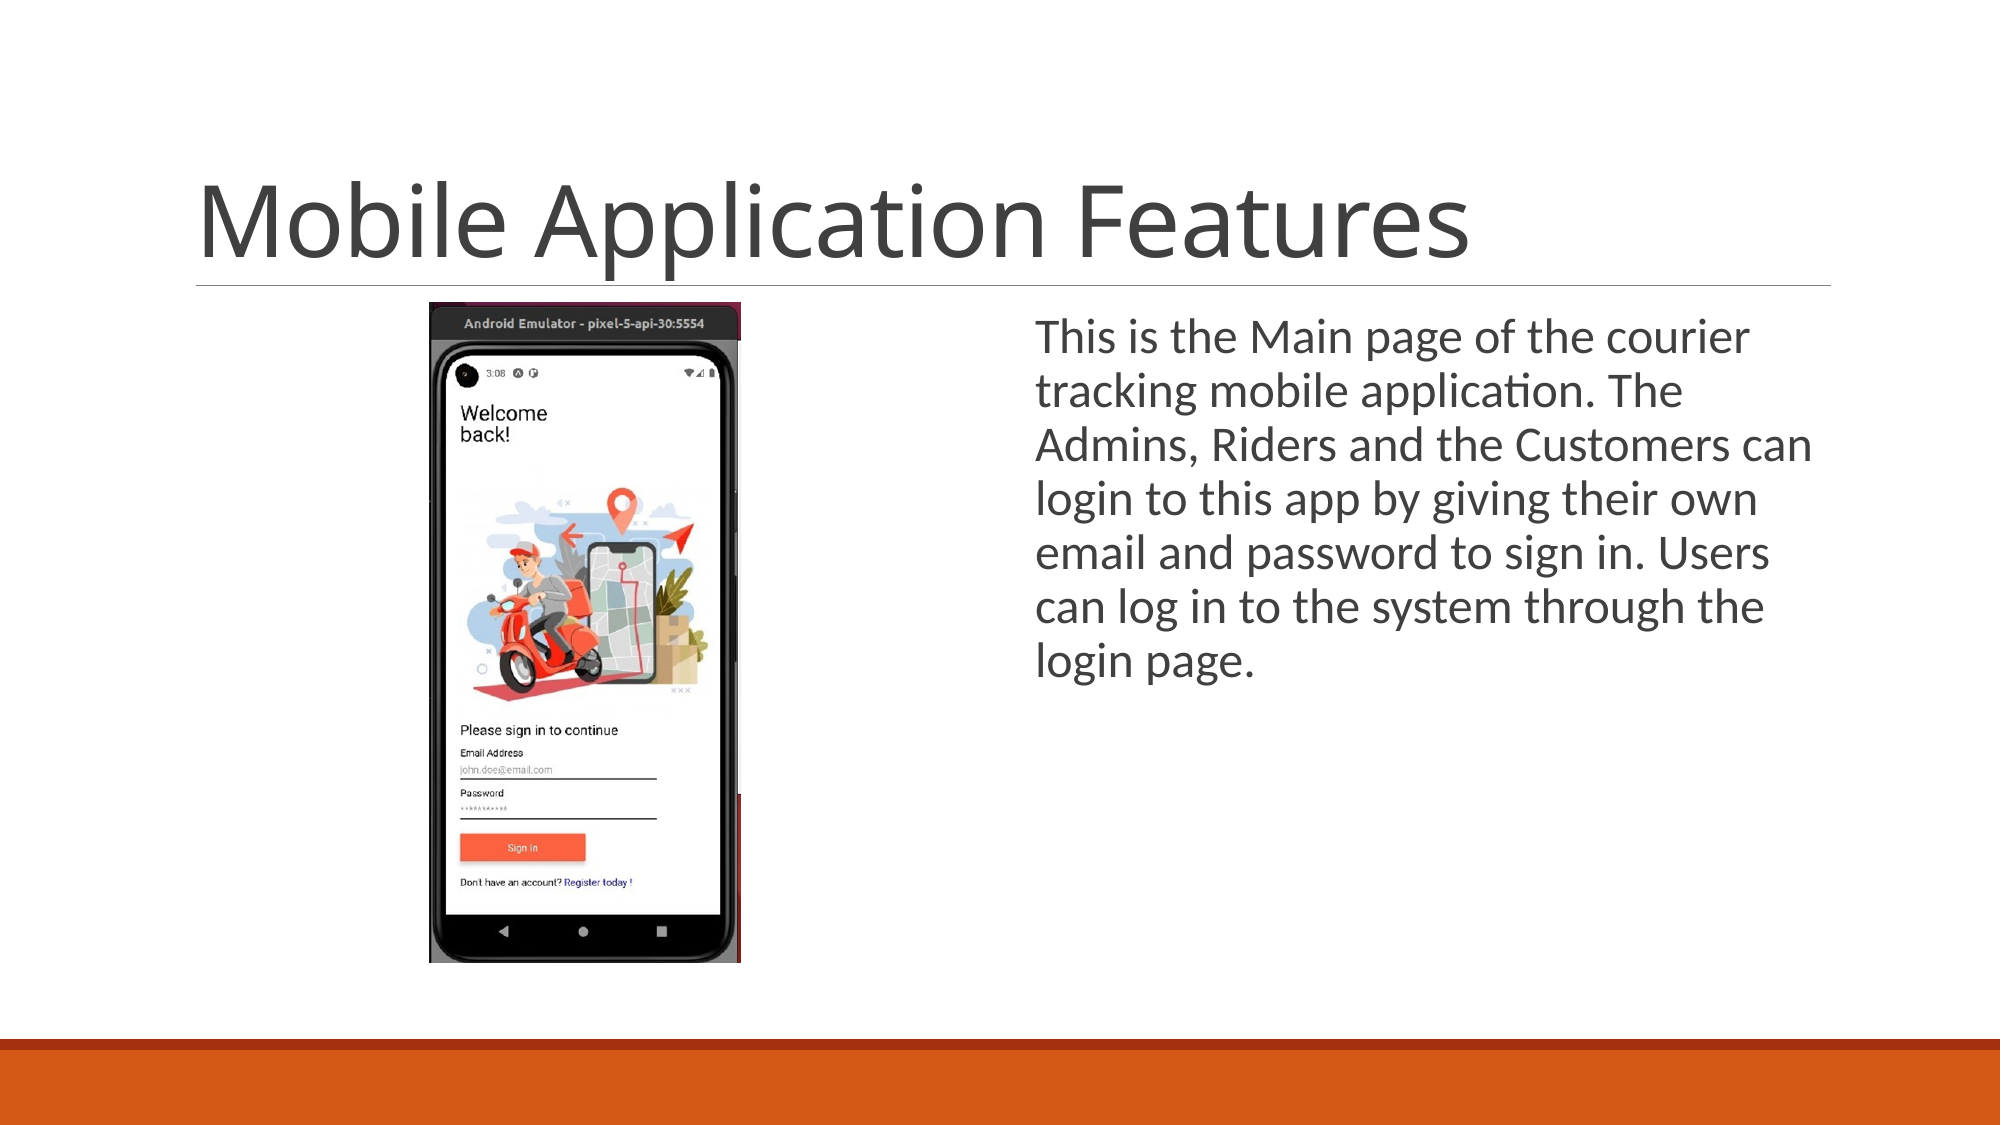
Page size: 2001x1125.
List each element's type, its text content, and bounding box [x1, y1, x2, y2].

title Mobile Application Features [180, 47, 1830, 285]
list This is the Main page of the courier tracking mobile application. The Admins, Riders and the Customers can login to this app by giving their own email and password to sign in. Users can log in to the system through the login page. [1020, 302, 1830, 963]
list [428, 302, 742, 964]
